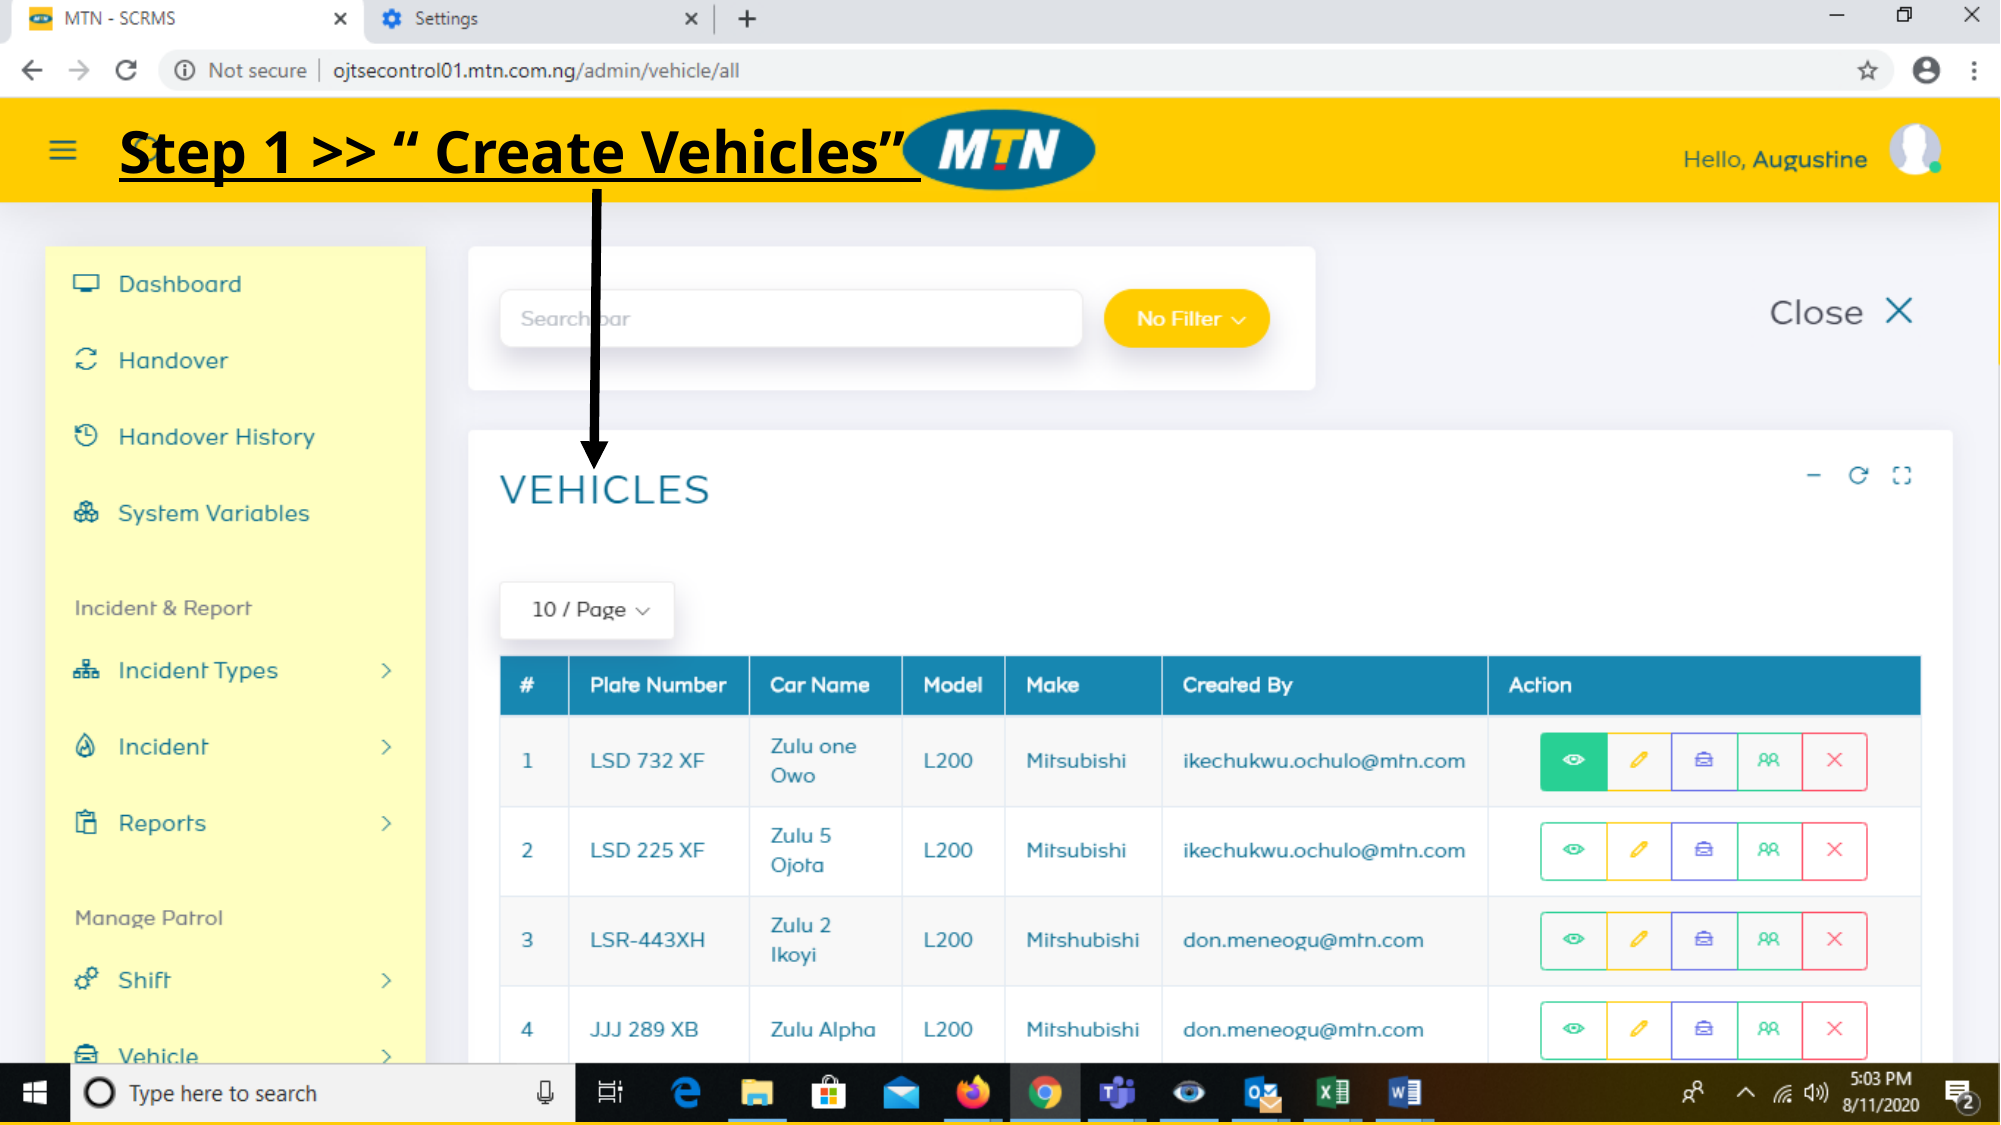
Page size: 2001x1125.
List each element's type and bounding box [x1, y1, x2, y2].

picture [0, 0, 2000, 1123]
text_box [593, 188, 598, 470]
